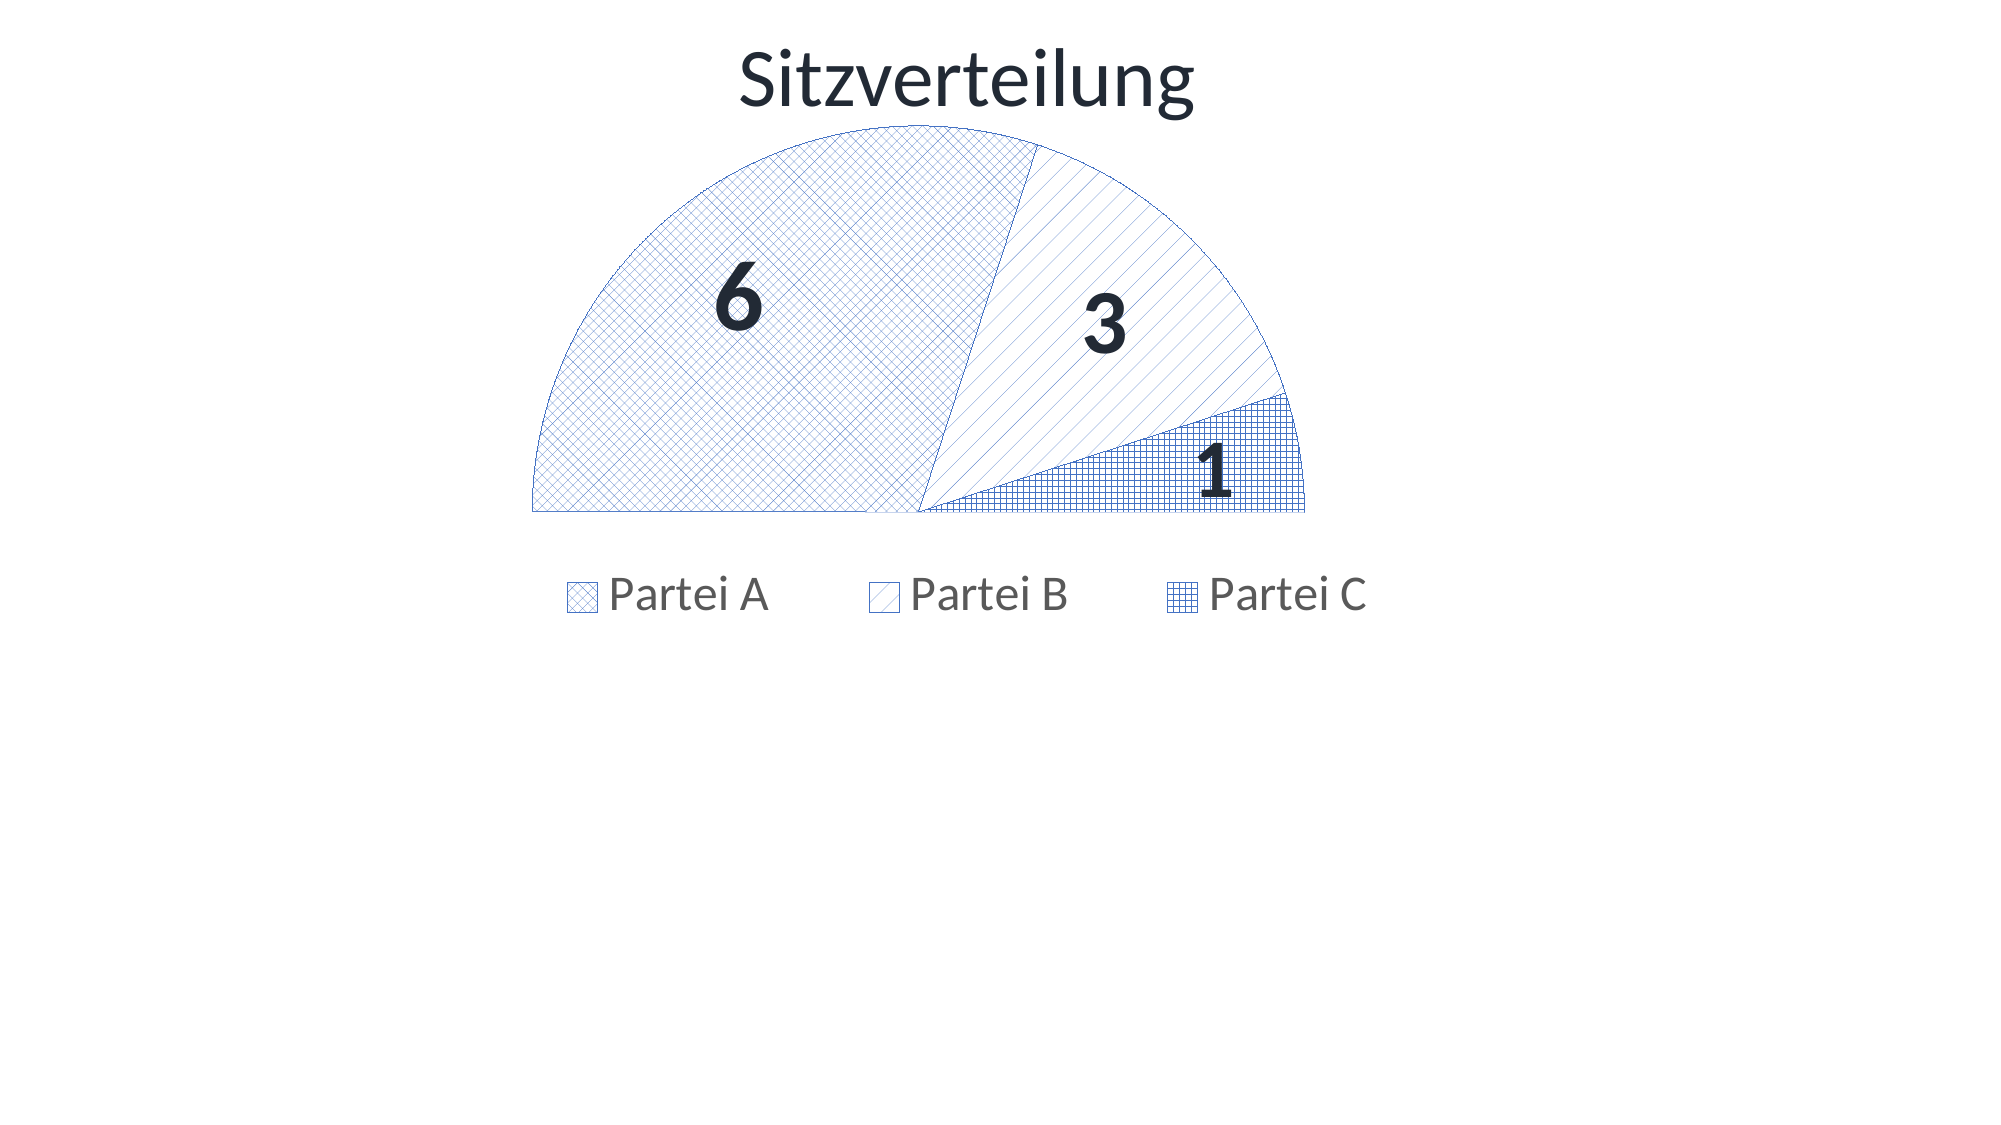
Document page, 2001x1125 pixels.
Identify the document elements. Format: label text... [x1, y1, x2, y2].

chart [251, 107, 1585, 997]
text_box Sitzverteilung [723, 15, 1212, 107]
